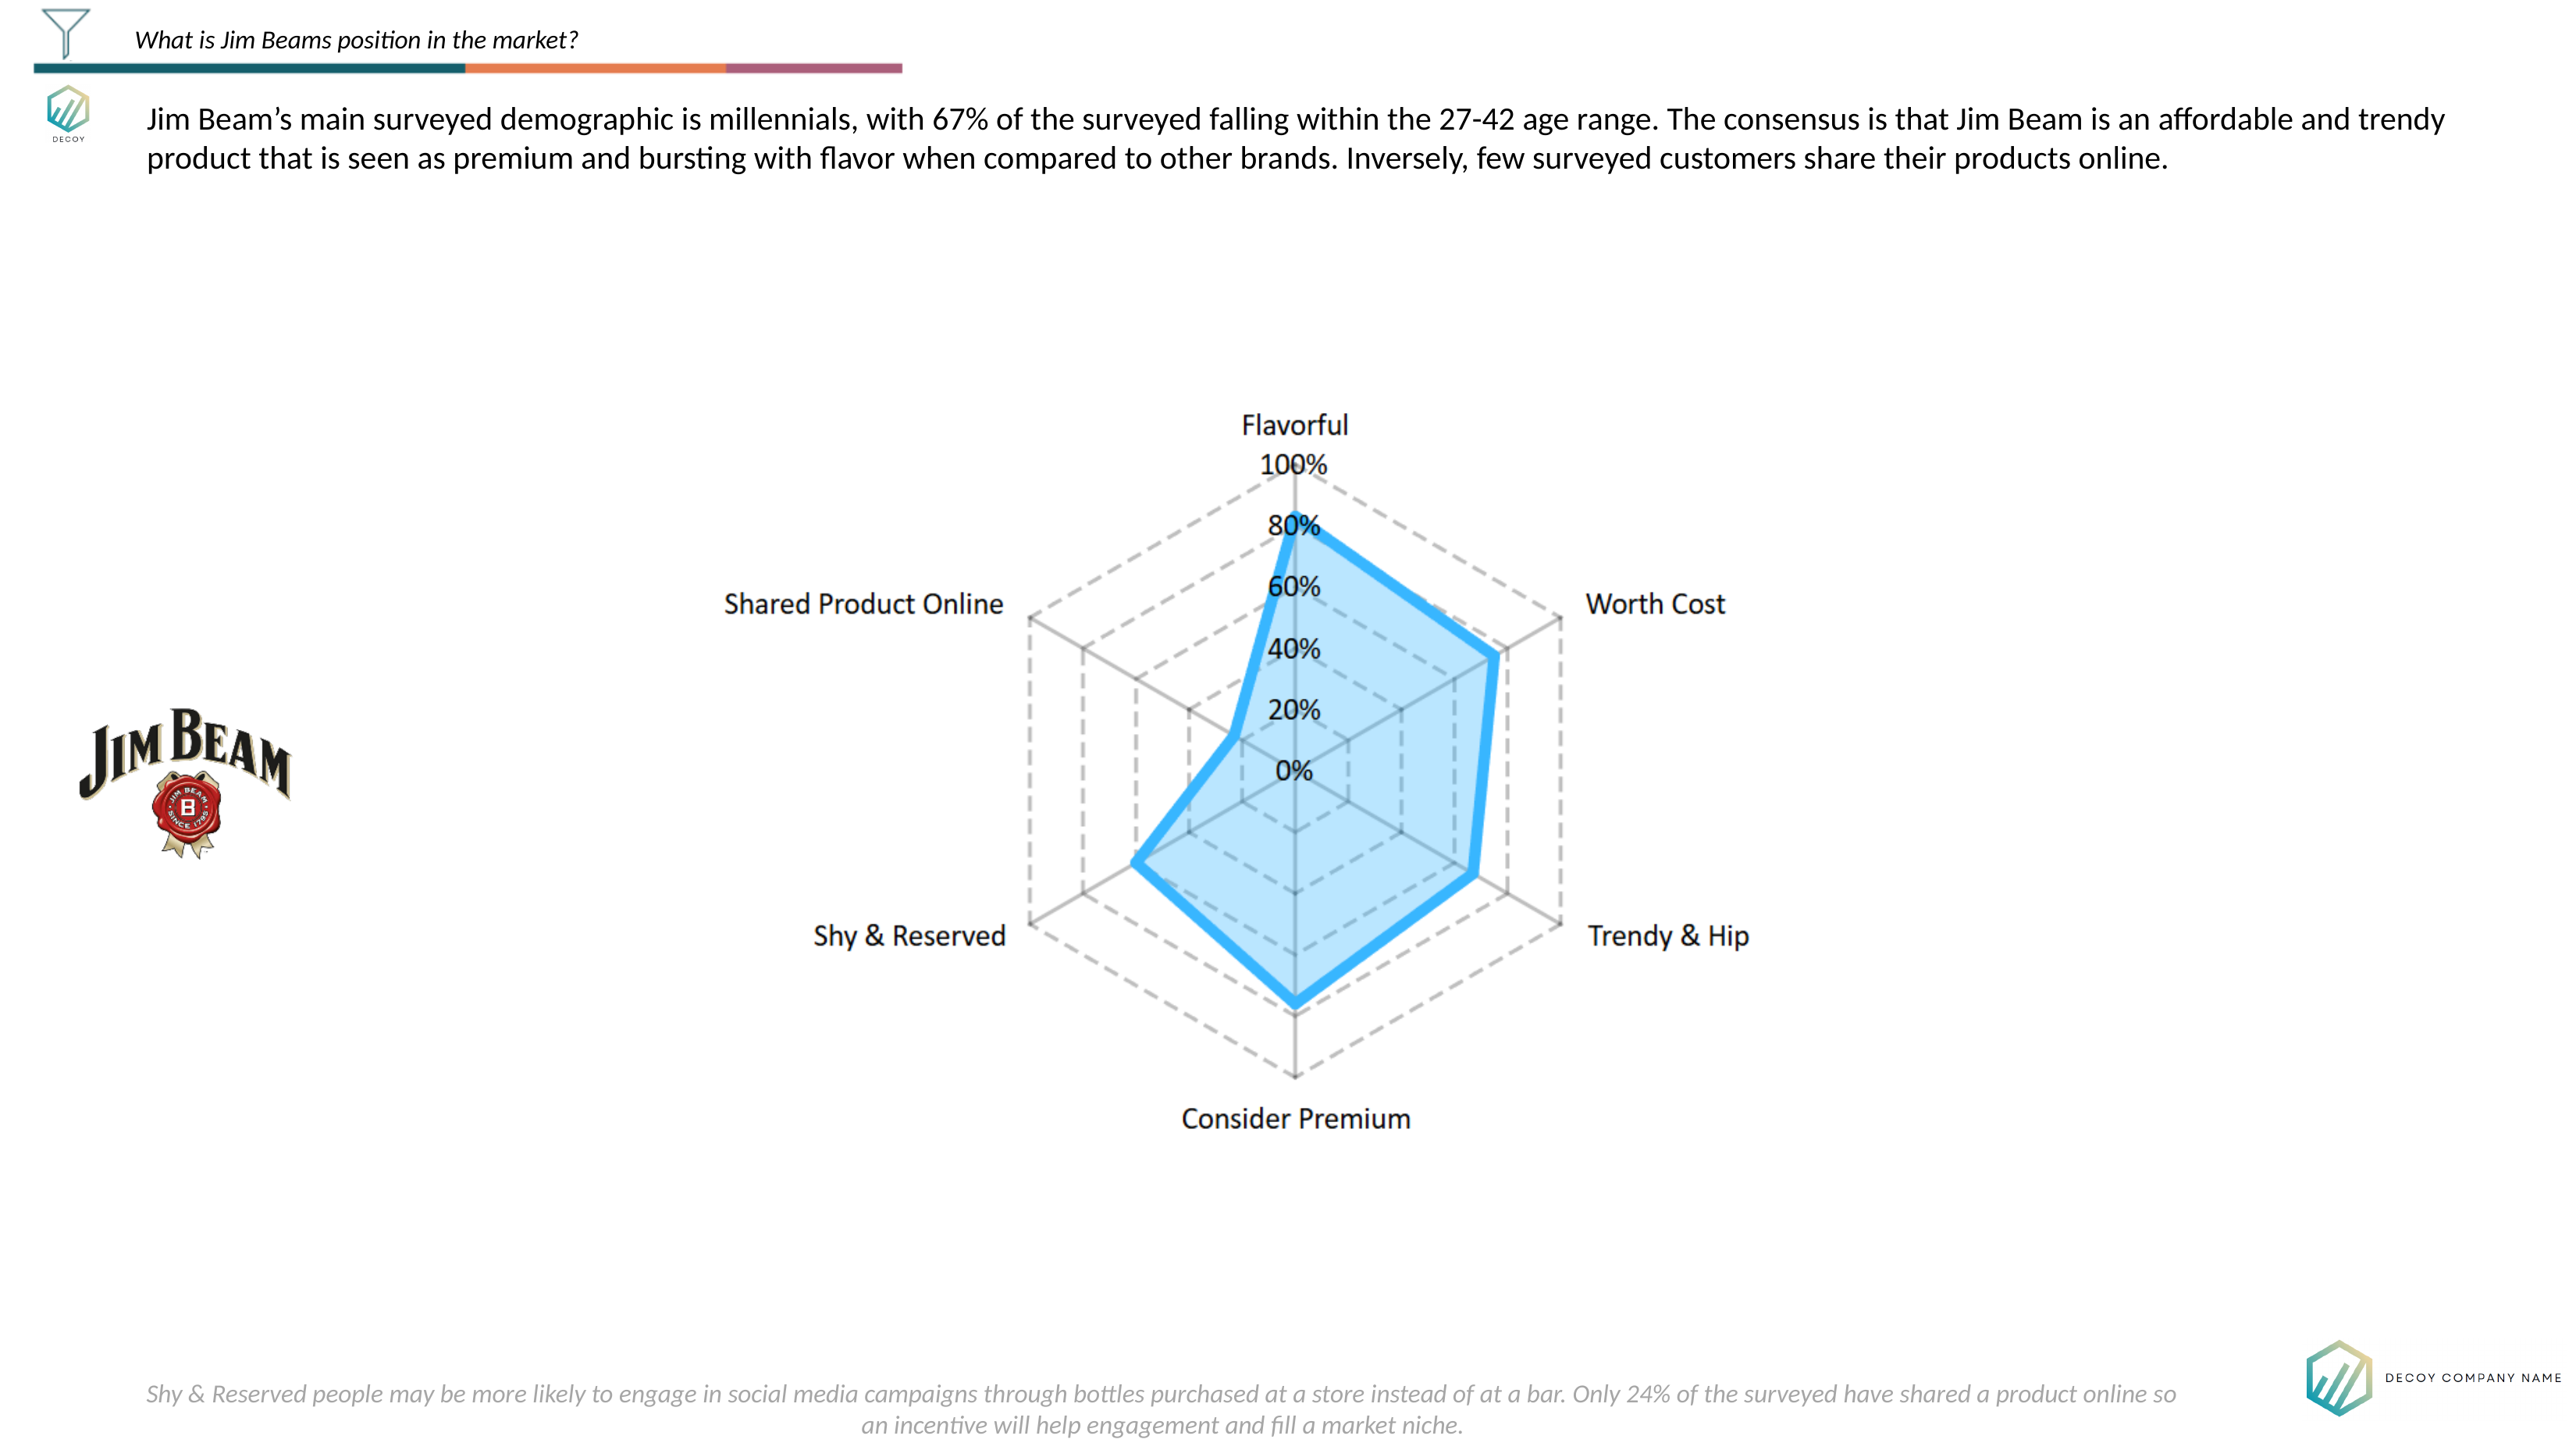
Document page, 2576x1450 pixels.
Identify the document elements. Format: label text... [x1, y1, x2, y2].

text_box Jim Beam’s main surveyed demographic is millennials, with 67% of the surveyed falling within the 27-42 age range. The consensus is that Jim Beam is an affordable and trendy product that is seen as premium and bursting with flavor when compared to other brands. Inversely, few surveyed customers share their products online. [135, 91, 2533, 182]
text_box What is Jim Beams position in the market? [123, 16, 1397, 60]
picture [34, 7, 906, 76]
picture [2302, 1338, 2567, 1421]
picture [45, 83, 91, 143]
picture [34, 661, 340, 892]
picture [616, 300, 1960, 1235]
text_box Shy & Reserved people may be more likely to engage in social media campaigns through bottles purchased at a store instead of at a bar. Only 24% of the surveyed have shared a product online so an incentive will help engagement and fill a market niche. [52, 1371, 2275, 1445]
